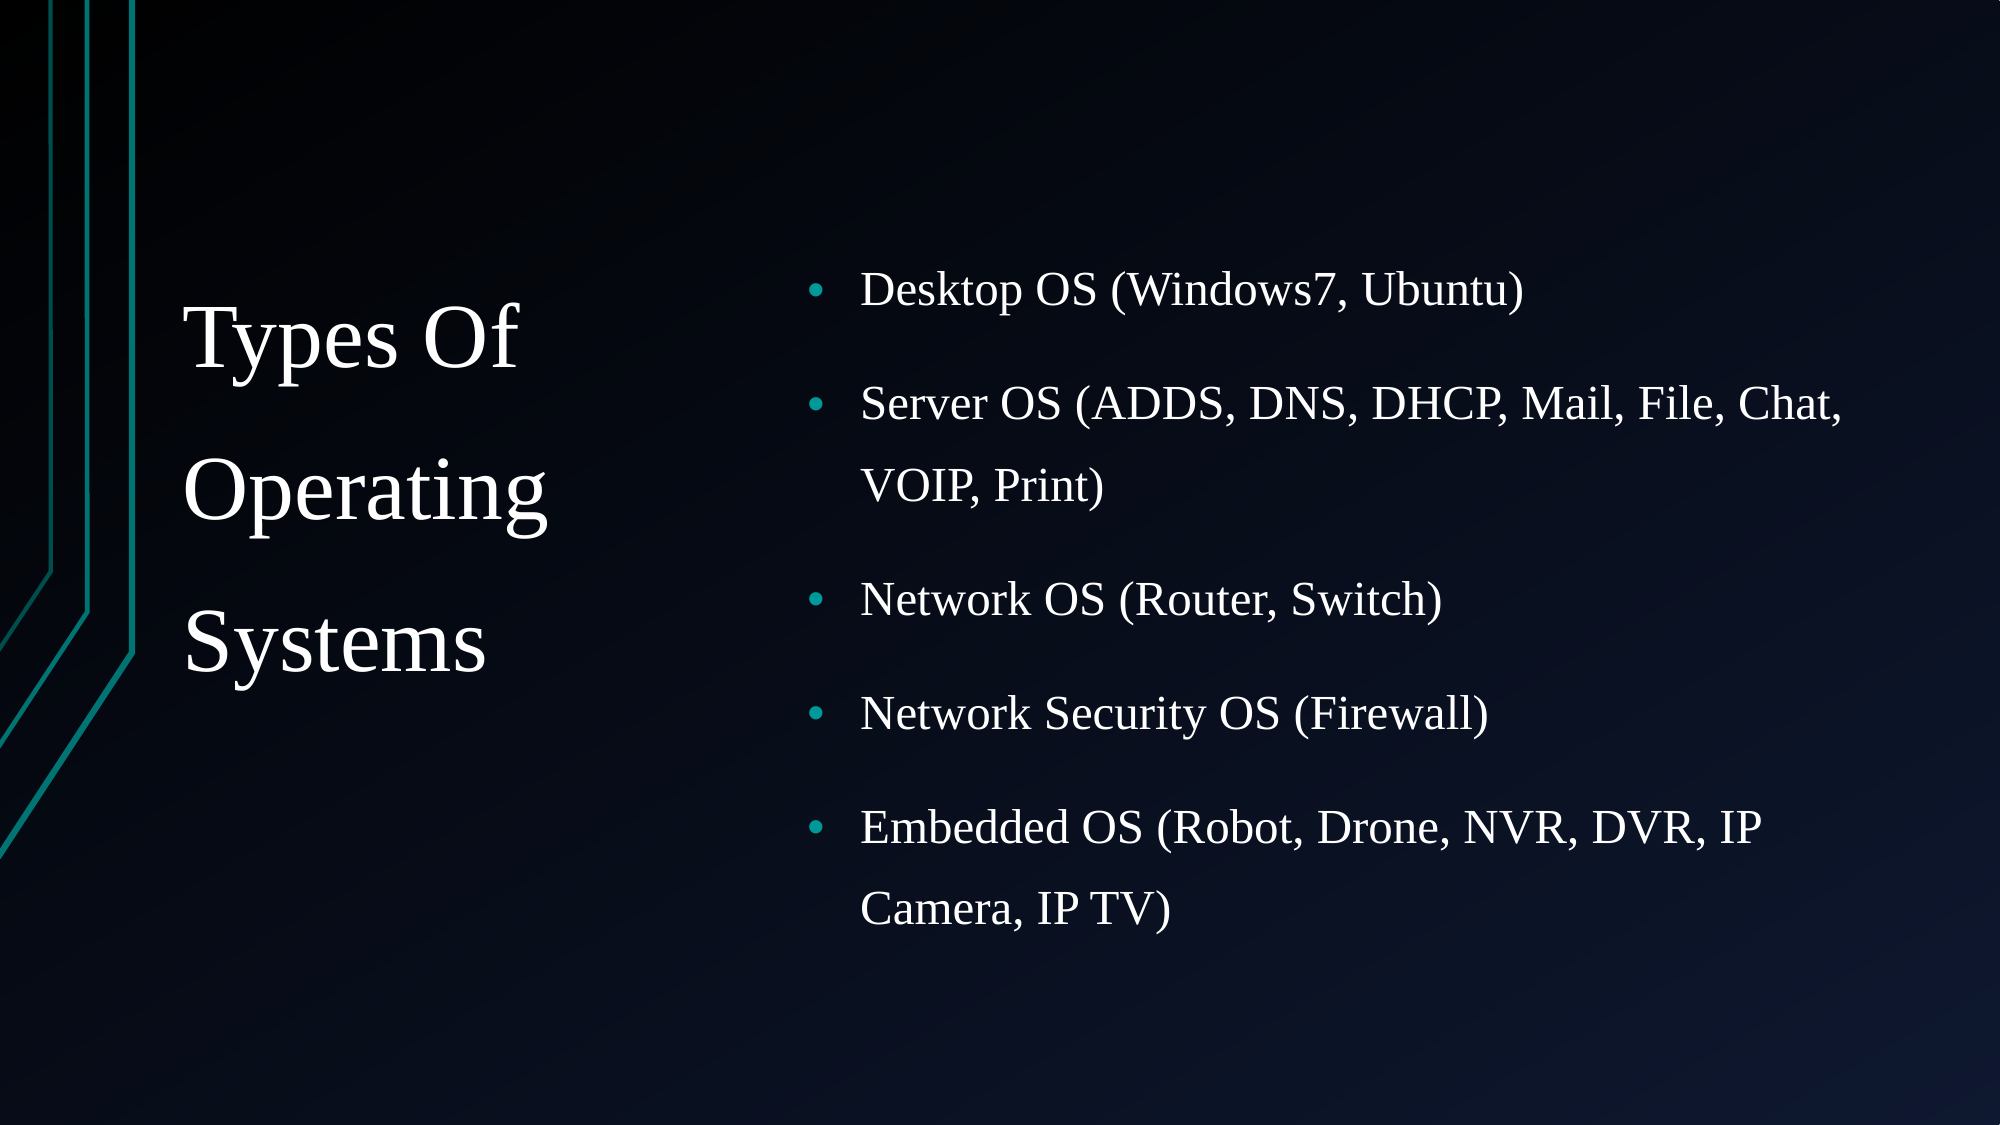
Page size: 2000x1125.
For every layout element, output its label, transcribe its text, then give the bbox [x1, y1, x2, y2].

list Desktop OS (Windows7, Ubuntu) Server OS (ADDS, DNS, DHCP, Mail, File, Chat, VOIP, Print) Network OS (Router, Switch) Network Security OS (Firewall) Embedded OS (Robot, Drone, NVR, DVR, IP Camera, IP TV) [787, 224, 1884, 946]
title Types Of Operating Systems [162, 224, 675, 946]
